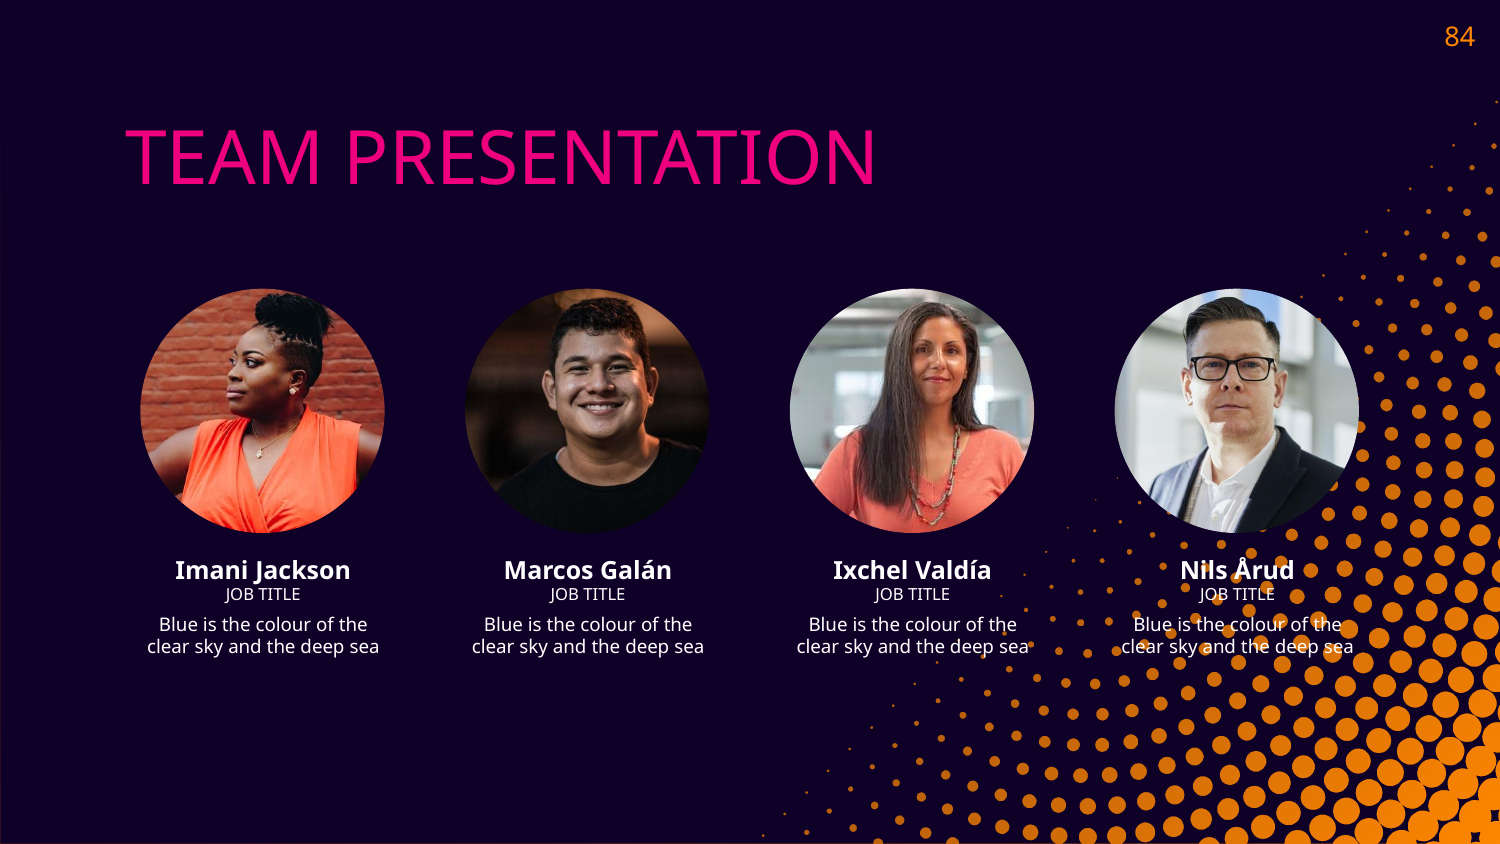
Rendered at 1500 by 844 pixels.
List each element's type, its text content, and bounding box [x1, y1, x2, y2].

picture [1114, 288, 1360, 534]
slide_number 84 [1385, 5, 1476, 71]
picture [464, 288, 710, 534]
text_box Imani Jackson JOB TITLE Blue is the colour of the clear sky and the deep sea [141, 554, 386, 675]
title TEAM PRESENTATION [125, 58, 1152, 200]
picture [140, 288, 385, 534]
text_box Nils Årud JOB TITLE Blue is the colour of the clear sky and the deep sea [1115, 554, 1360, 675]
text_box Ixchel Valdía JOB TITLE Blue is the colour of the clear sky and the deep sea [790, 554, 1035, 675]
picture [789, 288, 1035, 534]
text_box Marcos Galán JOB TITLE Blue is the colour of the clear sky and the deep sea [465, 554, 711, 675]
